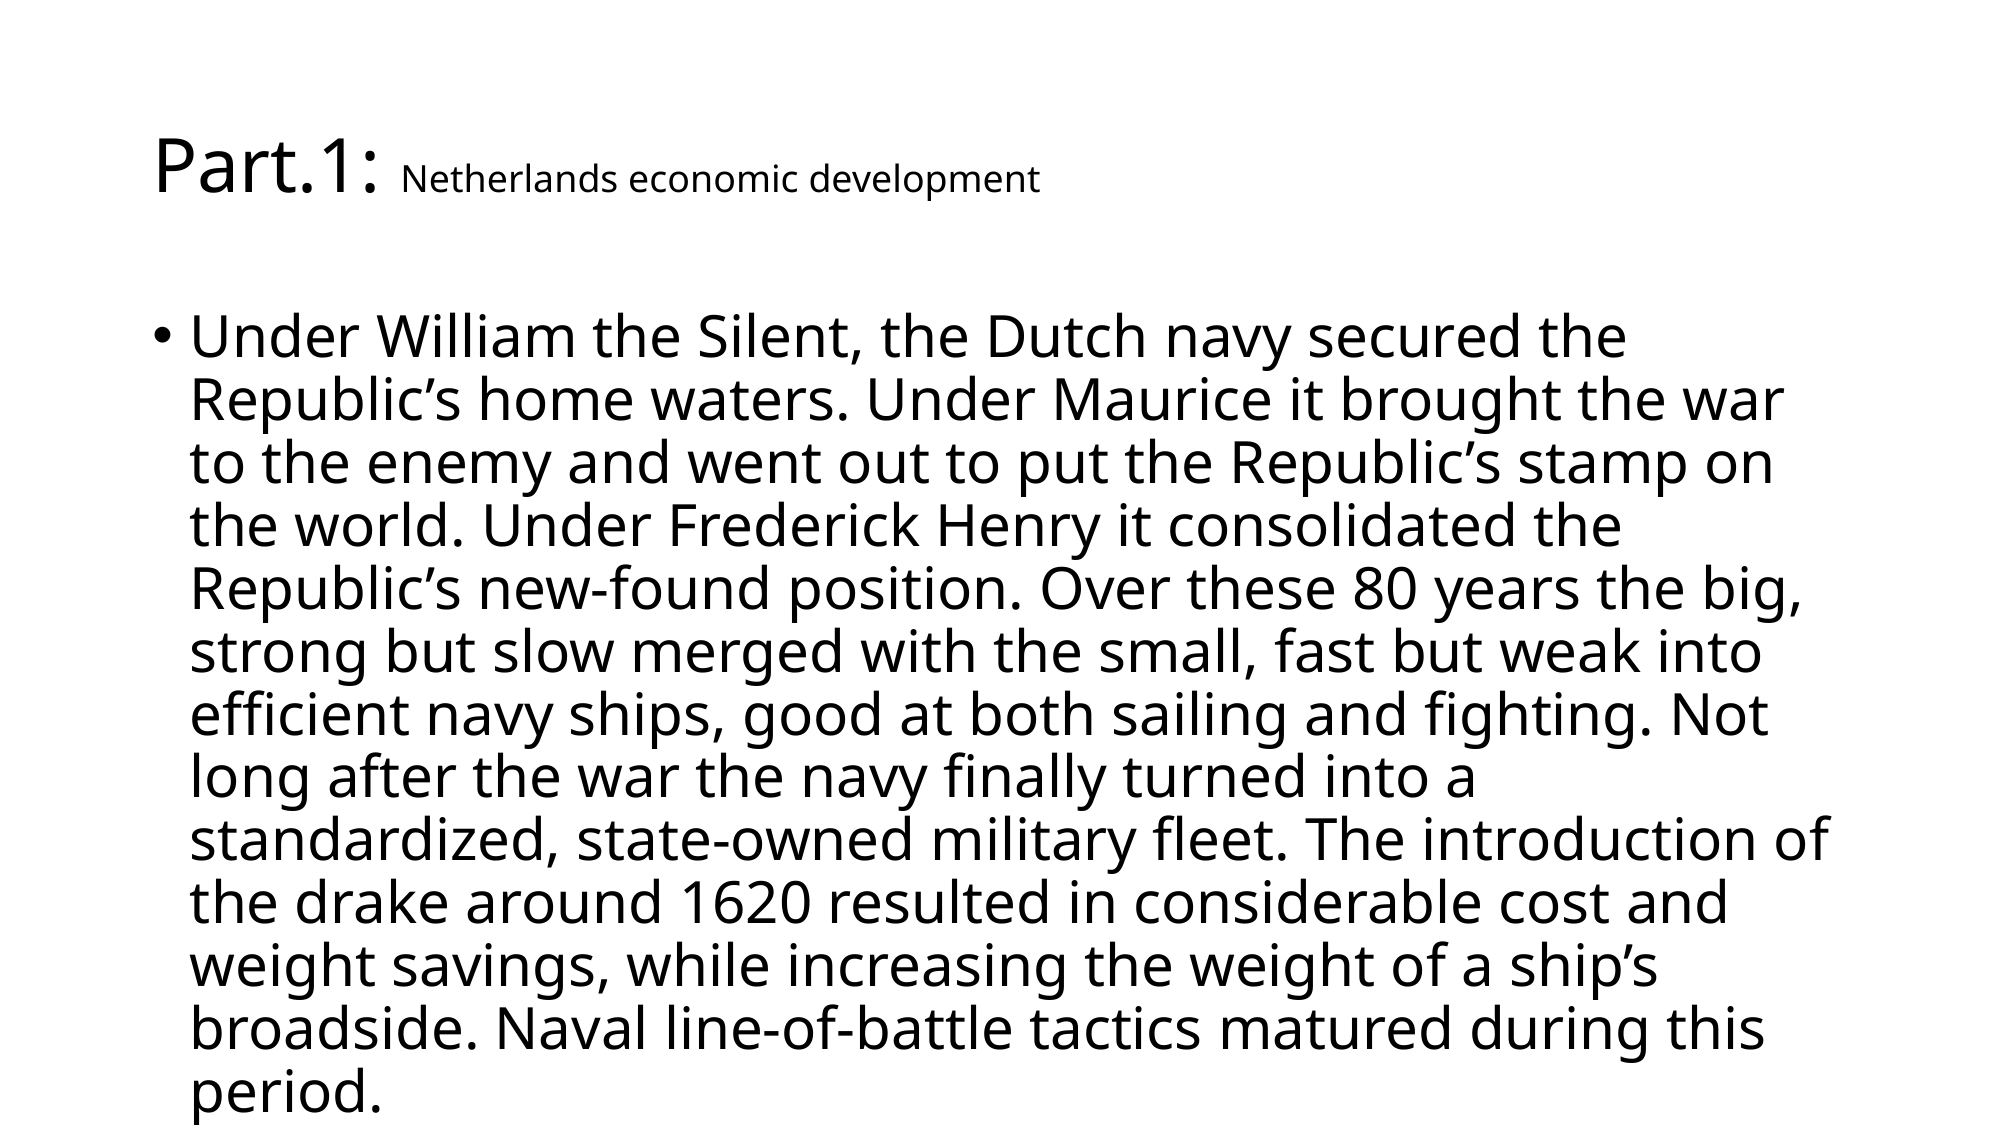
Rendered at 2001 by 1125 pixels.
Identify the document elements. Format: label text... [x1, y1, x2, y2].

list Under William the Silent, the Dutch navy secured the Republic’s home waters. Under Maurice it brought the war to the enemy and went out to put the Republic’s stamp on the world. Under Frederick Henry it consolidated the Republic’s new-found position. Over these 80 years the big, strong but slow merged with the small, fast but weak into efficient navy ships, good at both sailing and fighting. Not long after the war the navy finally turned into a standardized, state-owned military fleet. The introduction of the drake around 1620 resulted in considerable cost and weight savings, while increasing the weight of a ship’s broadside. Naval line-of-battle tactics matured during this period. [137, 299, 1863, 1014]
title Part.1: Netherlands economic development [137, 59, 1863, 278]
